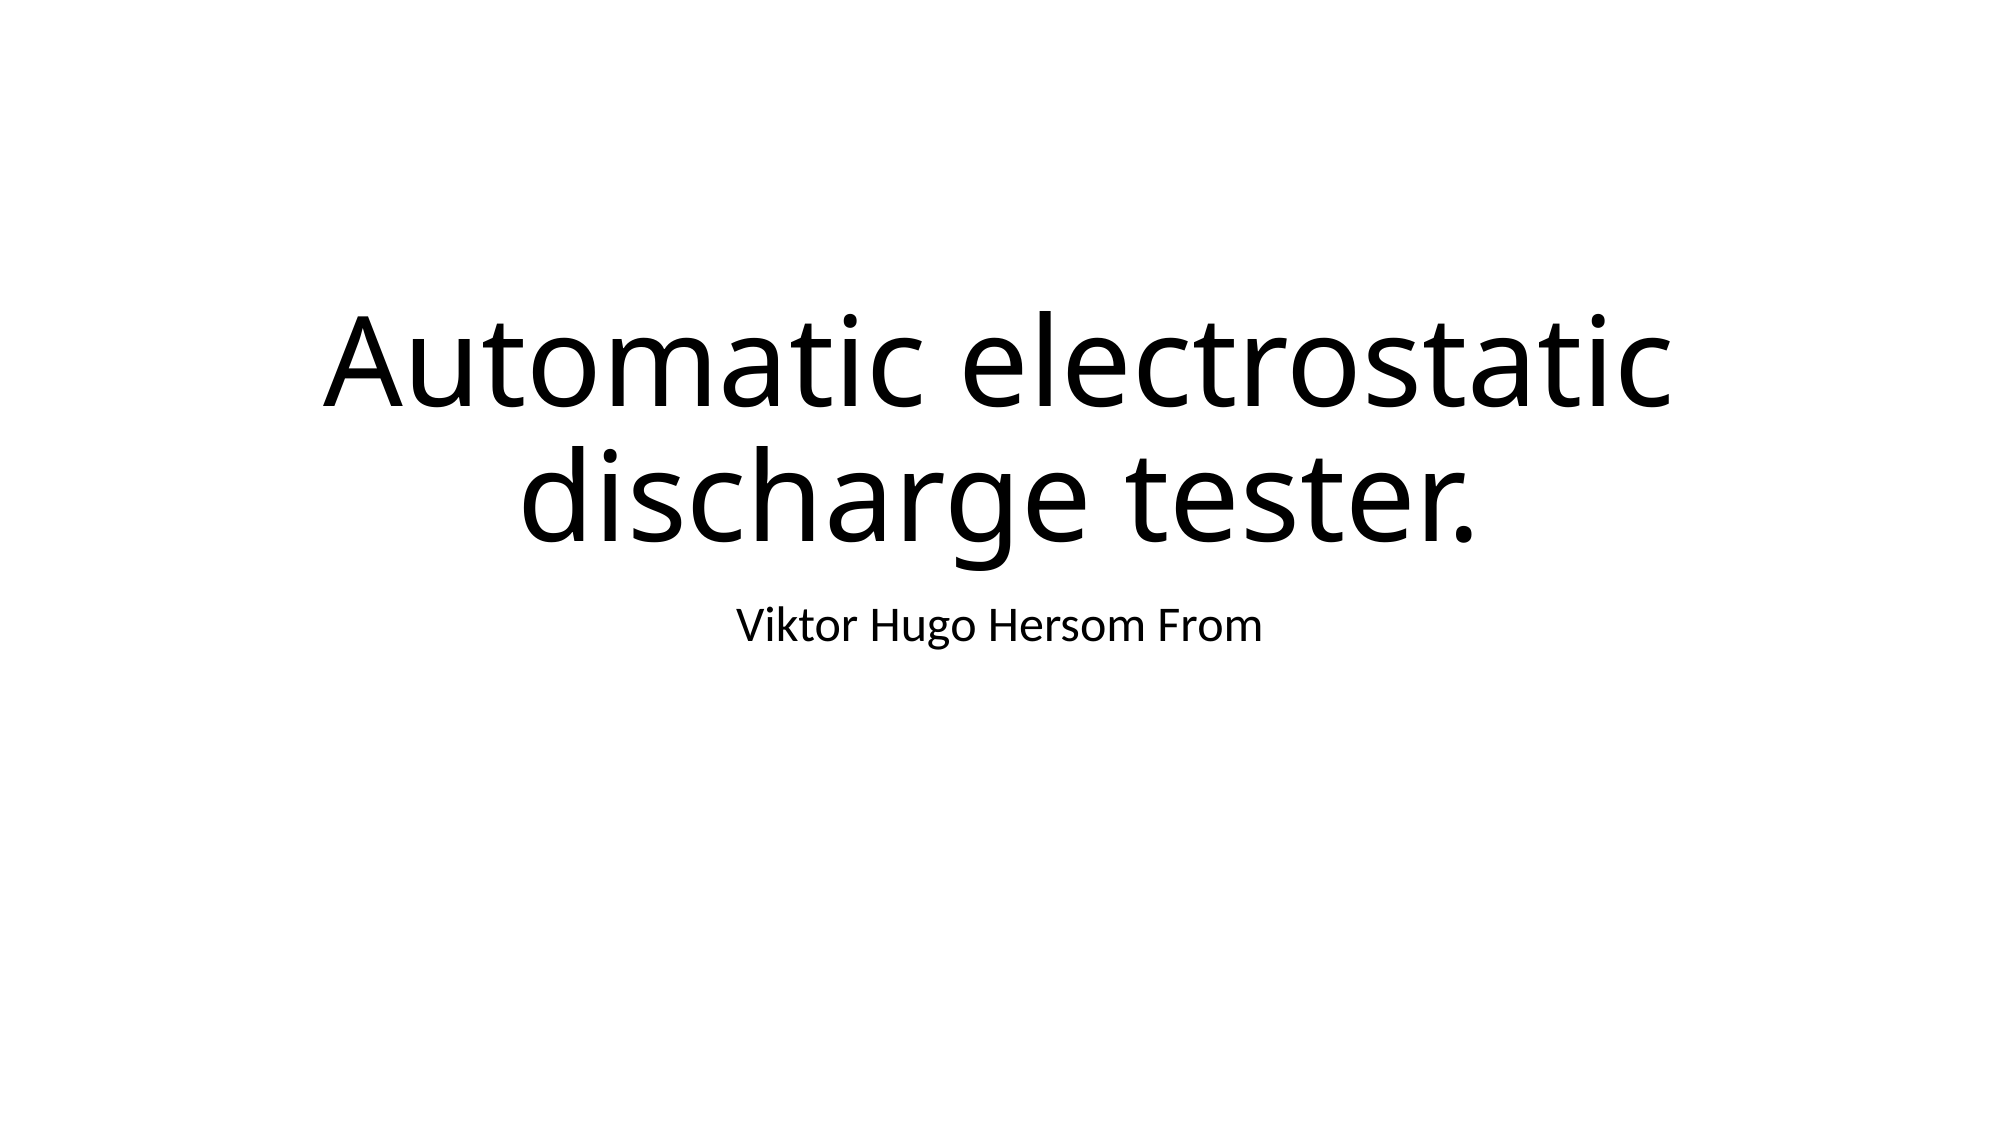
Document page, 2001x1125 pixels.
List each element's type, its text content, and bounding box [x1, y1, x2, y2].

title Automatic electrostatic discharge tester. [249, 184, 1750, 576]
subtitle Viktor Hugo Hersom From [249, 590, 1750, 863]
